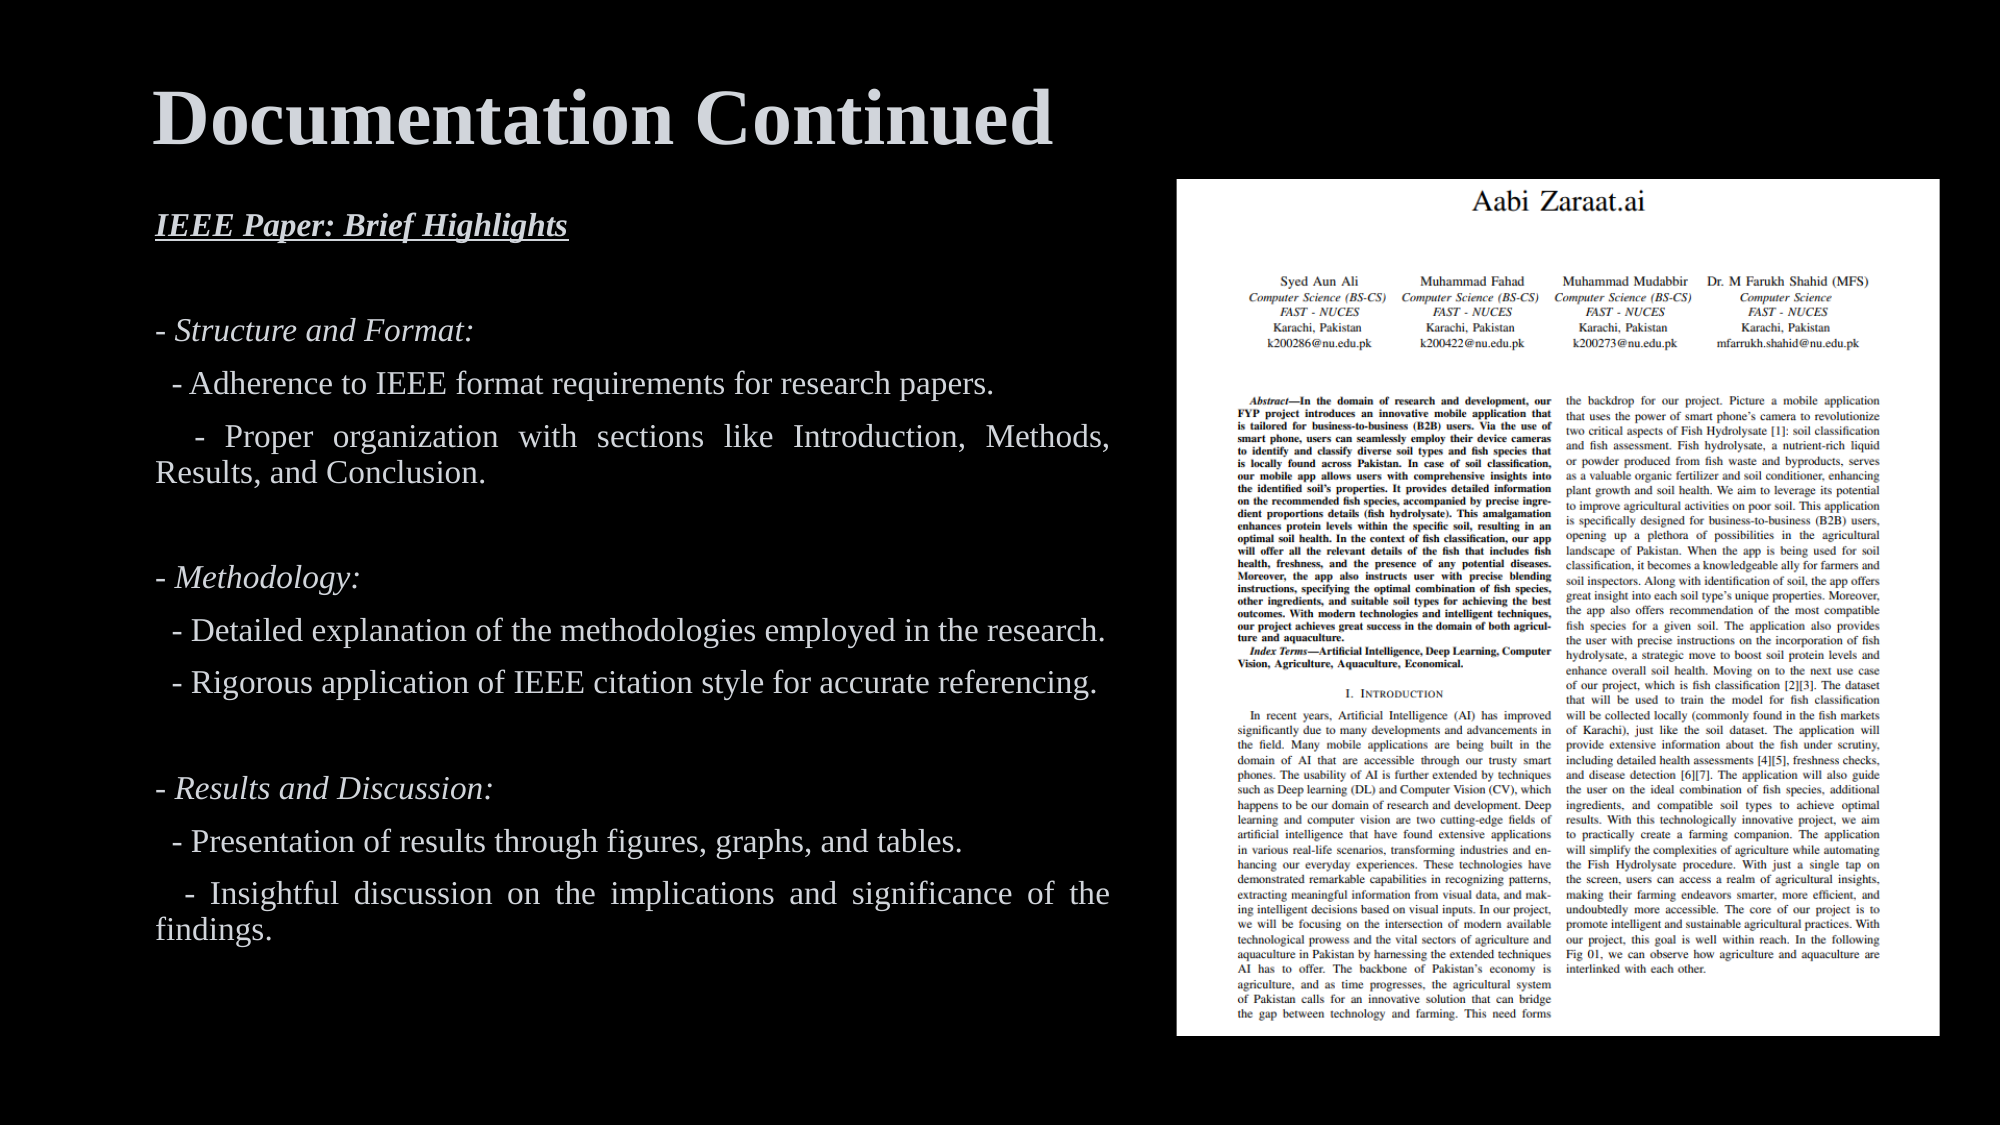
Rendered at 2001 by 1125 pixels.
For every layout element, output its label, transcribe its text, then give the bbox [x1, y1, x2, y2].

picture [1176, 179, 1940, 1036]
text_box Documentation Continued [137, 58, 1078, 180]
list IEEE Paper: Brief Highlights - Structure and Format: - Adherence to IEEE format requirements for research papers. - Proper organization with sections like Introduction, Methods, Results, and Conclusion. - Methodology: - Detailed explanation of the methodologies employed in the research. - Rigorous application of IEEE citation style for accurate referencing. - Results and Discussion: - Presentation of results through figures, graphs, and tables. - Insightful discussion on the implications and significance of the findings. [140, 200, 1127, 1015]
